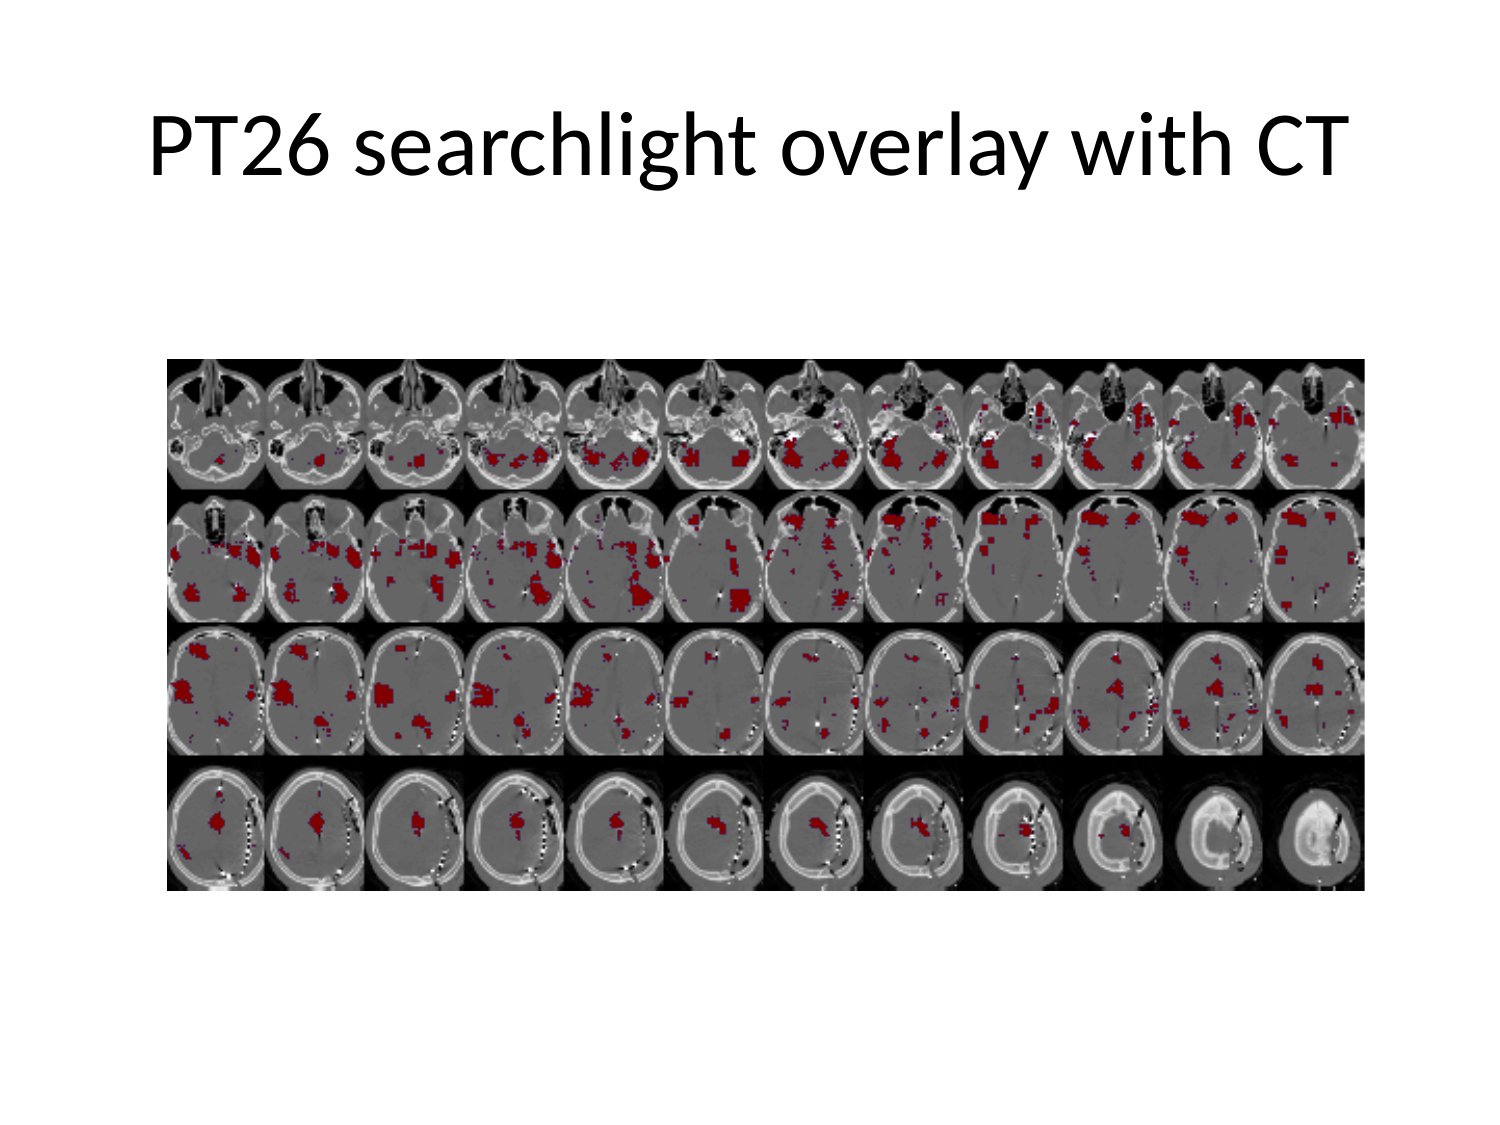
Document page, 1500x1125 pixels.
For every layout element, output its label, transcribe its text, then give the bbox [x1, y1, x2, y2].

title PT26 searchlight overlay with CT [75, 45, 1425, 233]
picture [0, 297, 1500, 1023]
